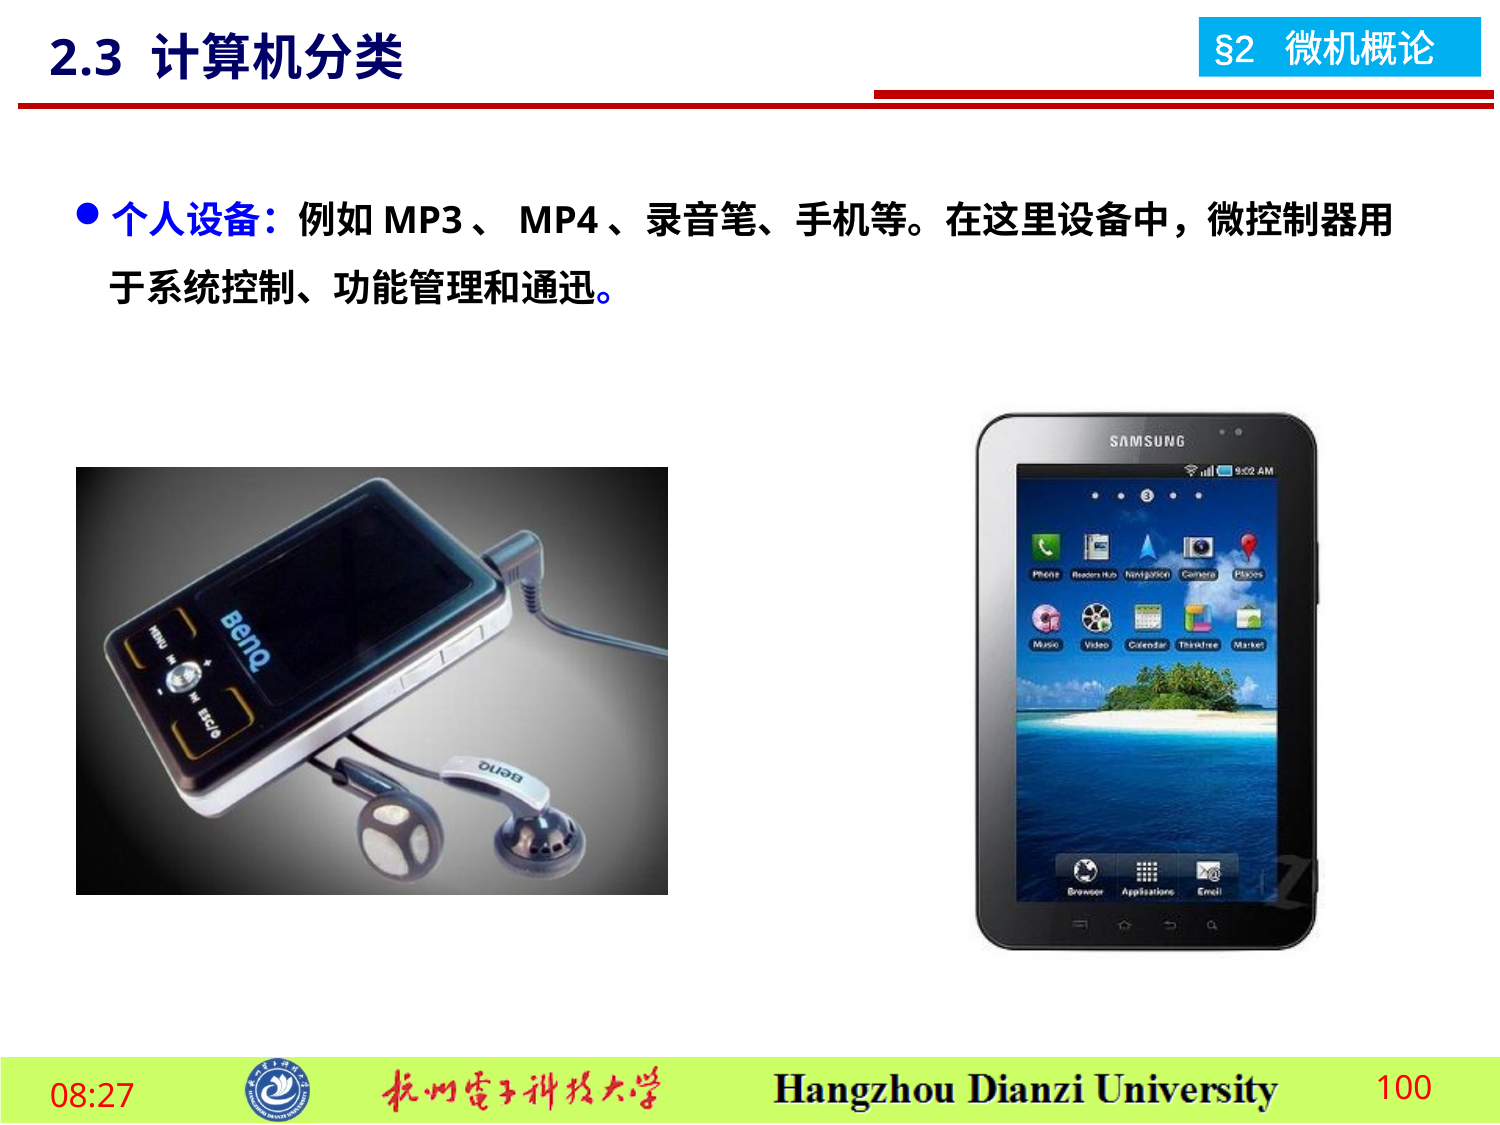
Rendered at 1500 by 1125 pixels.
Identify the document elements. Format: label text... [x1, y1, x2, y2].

text_box 个人设备：例如MP3、MP4、录音笔、手机等。在这里设备中，微控制器用于系统控制、功能管理和通迅。 [58, 166, 1412, 317]
picture [968, 402, 1325, 960]
picture [0, 1057, 1500, 1125]
text_box 2.3 计算机分类 [35, 17, 996, 93]
picture [76, 467, 668, 895]
